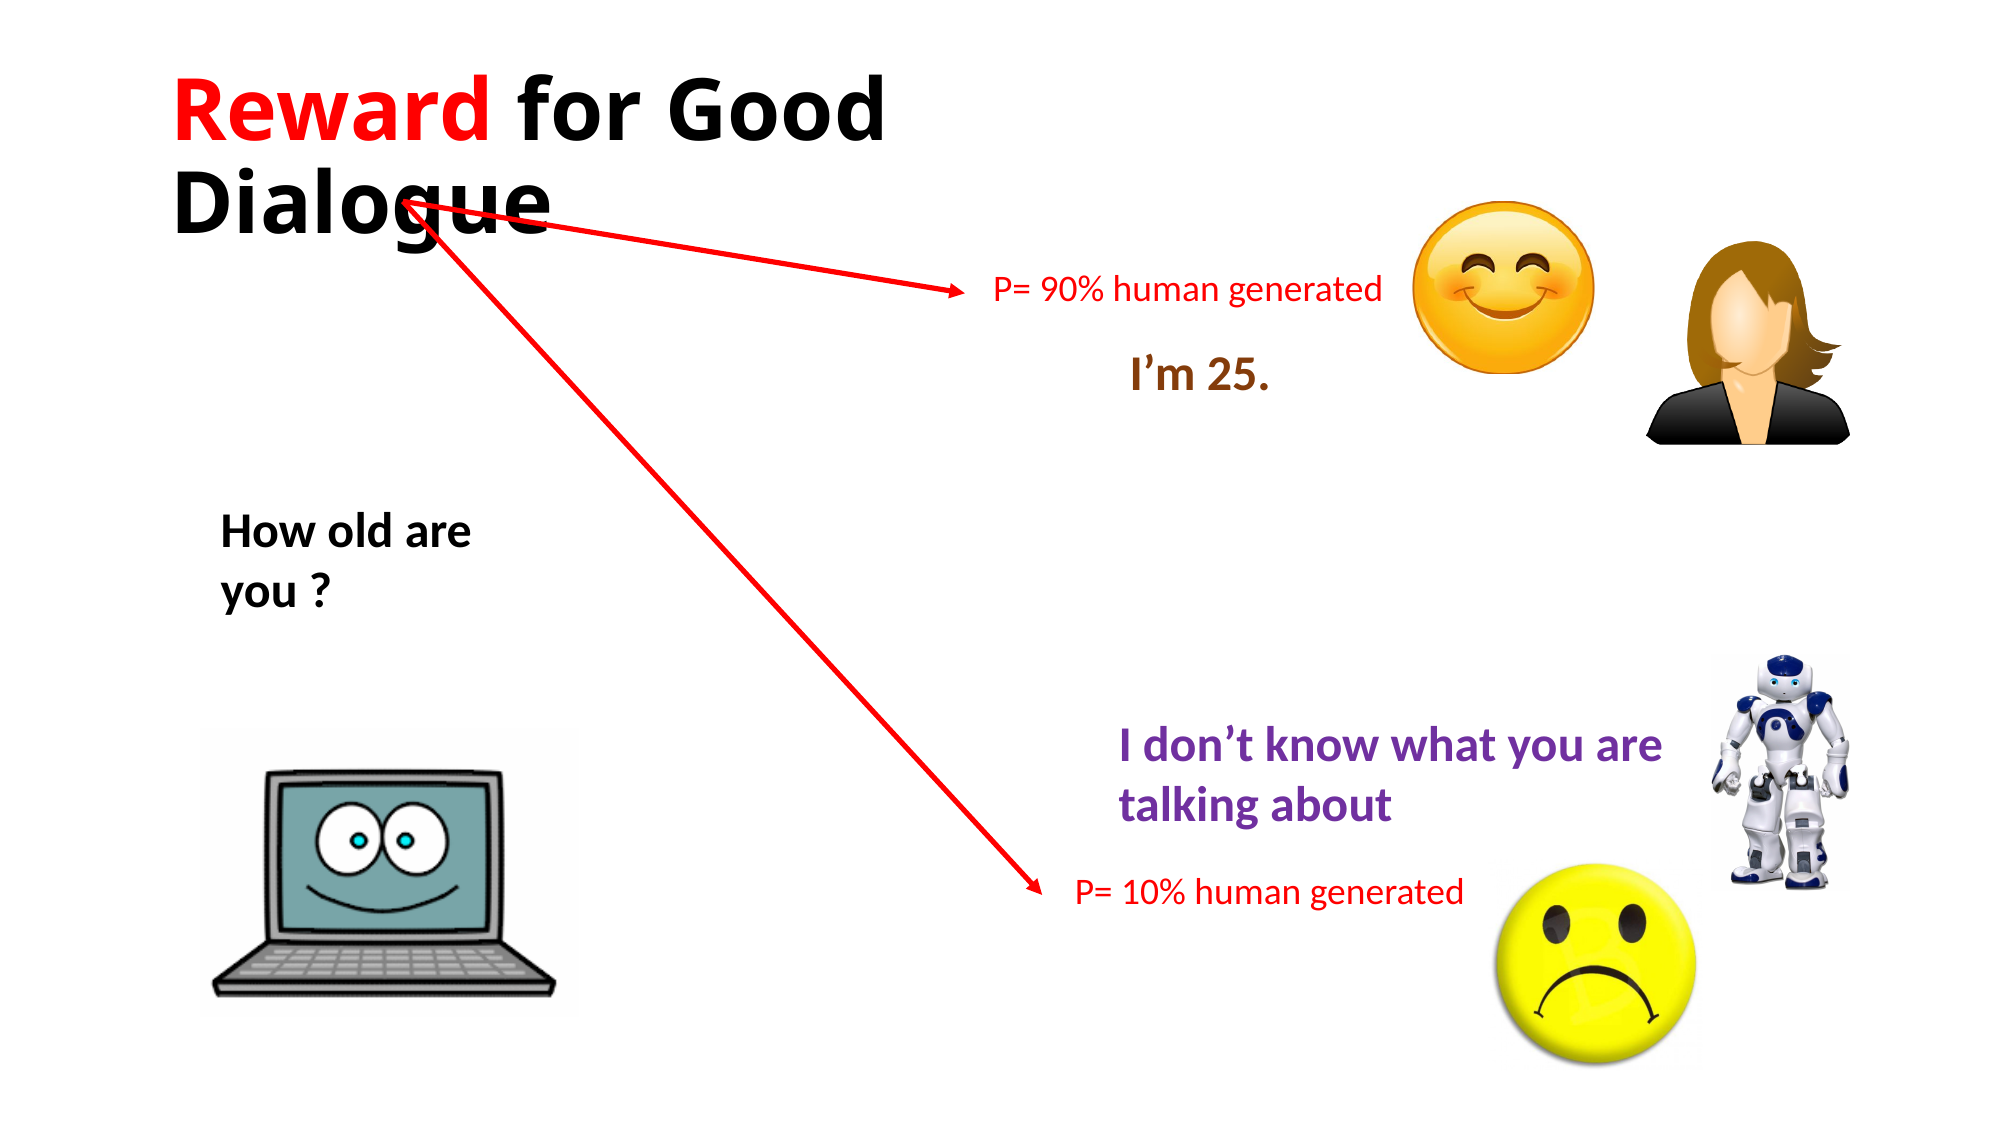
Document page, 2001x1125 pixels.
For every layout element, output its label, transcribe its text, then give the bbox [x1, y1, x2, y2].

picture [1488, 859, 1703, 1071]
picture [200, 728, 579, 1017]
text_box How old are you ? [205, 490, 402, 625]
text_box Reward for Good Dialogue [155, 57, 1223, 261]
text_box P= 90% human generated [1043, 257, 1410, 317]
text_box I’m 25. [1114, 333, 1646, 409]
text_box I don’t know what you are talking about [1103, 704, 1711, 839]
picture [1410, 201, 1596, 374]
picture [1646, 241, 1850, 445]
text_box P= 10% human generated [1060, 859, 1488, 919]
picture [1711, 654, 1850, 891]
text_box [402, 201, 1043, 895]
